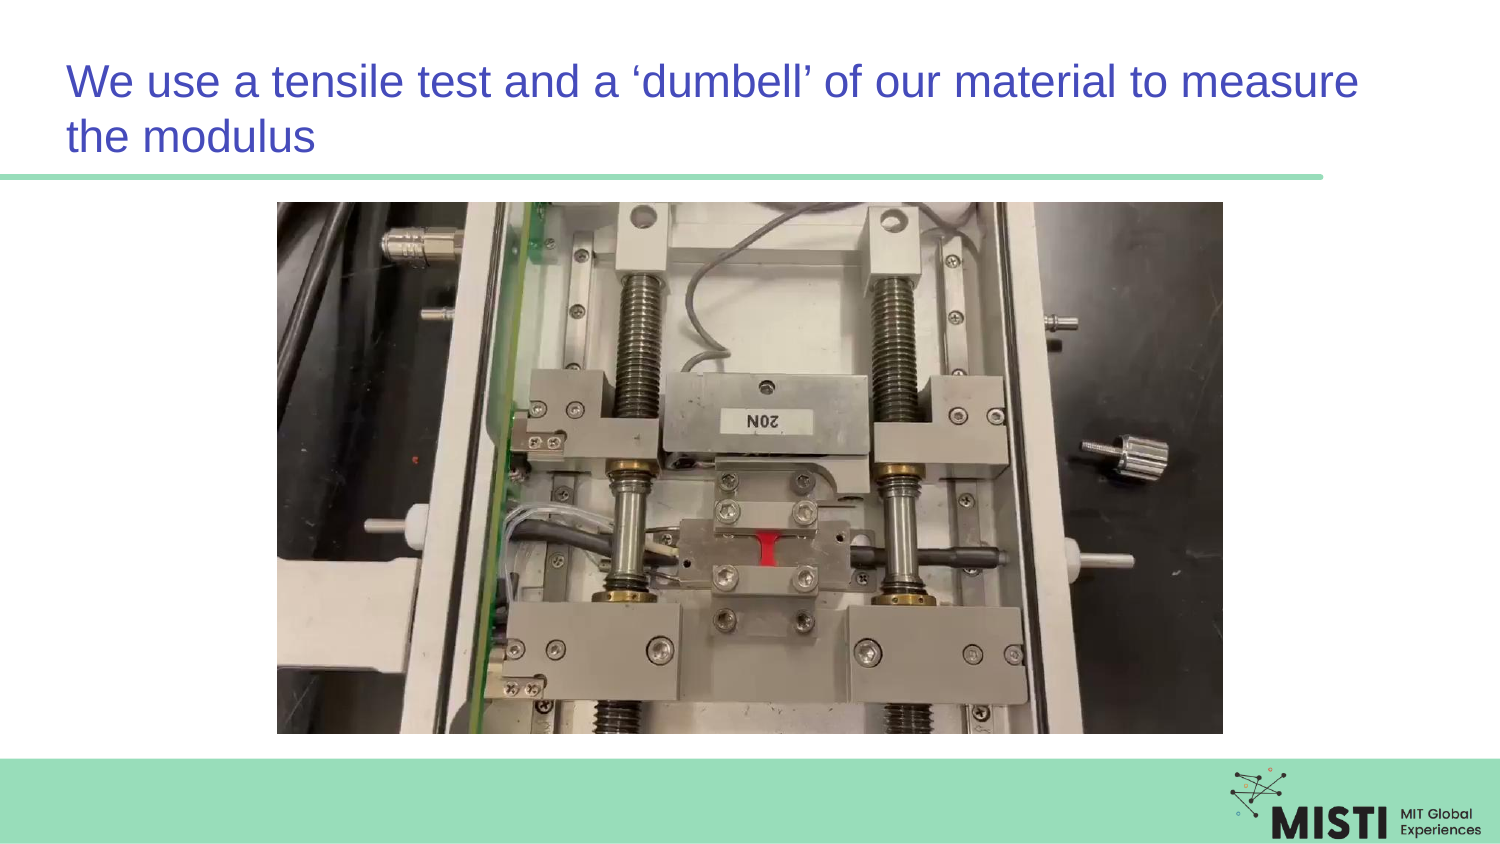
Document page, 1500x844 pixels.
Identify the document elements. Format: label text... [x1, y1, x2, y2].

title We use a tensile test and a ‘dumbell’ of our material to measure the modulus [51, 36, 1449, 178]
picture [1215, 758, 1500, 844]
text_box [0, 758, 1213, 844]
picture [277, 202, 1223, 734]
